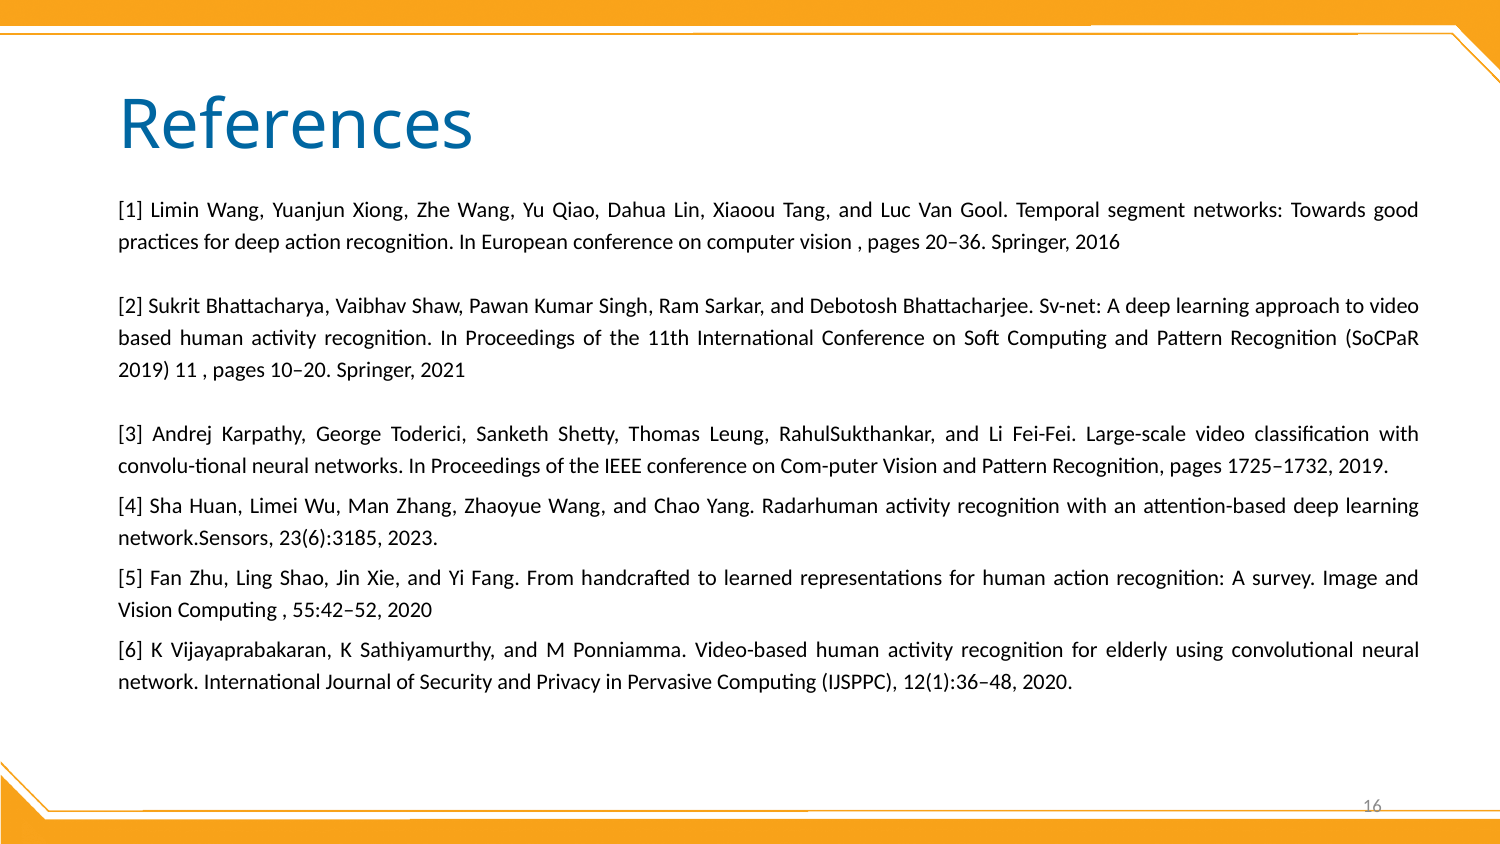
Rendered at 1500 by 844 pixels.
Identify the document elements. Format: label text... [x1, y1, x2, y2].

list [1] Limin Wang, Yuanjun Xiong, Zhe Wang, Yu Qiao, Dahua Lin, Xiaoou Tang, and Luc Van Gool. Temporal segment networks: Towards good practices for deep action recognition. In European conference on computer vision , pages 20–36. Springer, 2016 [2] Sukrit Bhattacharya, Vaibhav Shaw, Pawan Kumar Singh, Ram Sarkar, and Debotosh Bhattacharjee. Sv-net: A deep learning approach to video based human activity recognition. In Proceedings of the 11th International Conference on Soft Computing and Pattern Recognition (SoCPaR 2019) 11 , pages 10–20. Springer, 2021 [3] Andrej Karpathy, George Toderici, Sanketh Shetty, Thomas Leung, RahulSukthankar, and Li Fei-Fei. Large-scale video classification with convolu-tional neural networks. In Proceedings of the IEEE conference on Com-puter Vision and Pattern Recognition, pages 1725–1732, 2019. [4] Sha Huan, Limei Wu, Man Zhang, Zhaoyue Wang, and Chao Yang. Radarhuman activity recognition with an attention-based deep learning network.Sensors, 23(6):3185, 2023. [5] Fan Zhu, Ling Shao, Jin Xie, and Yi Fang. From handcrafted to learned representations for human action recognition: A survey. Image and Vision Computing , 55:42–52, 2020 [6] K Vijayaprabakaran, K Sathiyamurthy, and M Ponniamma. Video-based human activity recognition for elderly using convolutional neural network. International Journal of Security and Privacy in Pervasive Computing (IJSPPC), 12(1):36–48, 2020. [103, 182, 1438, 705]
picture [2, 680, 1500, 844]
picture [0, 0, 1500, 84]
slide_number 16 [1059, 782, 1397, 827]
title References [103, 44, 1397, 182]
